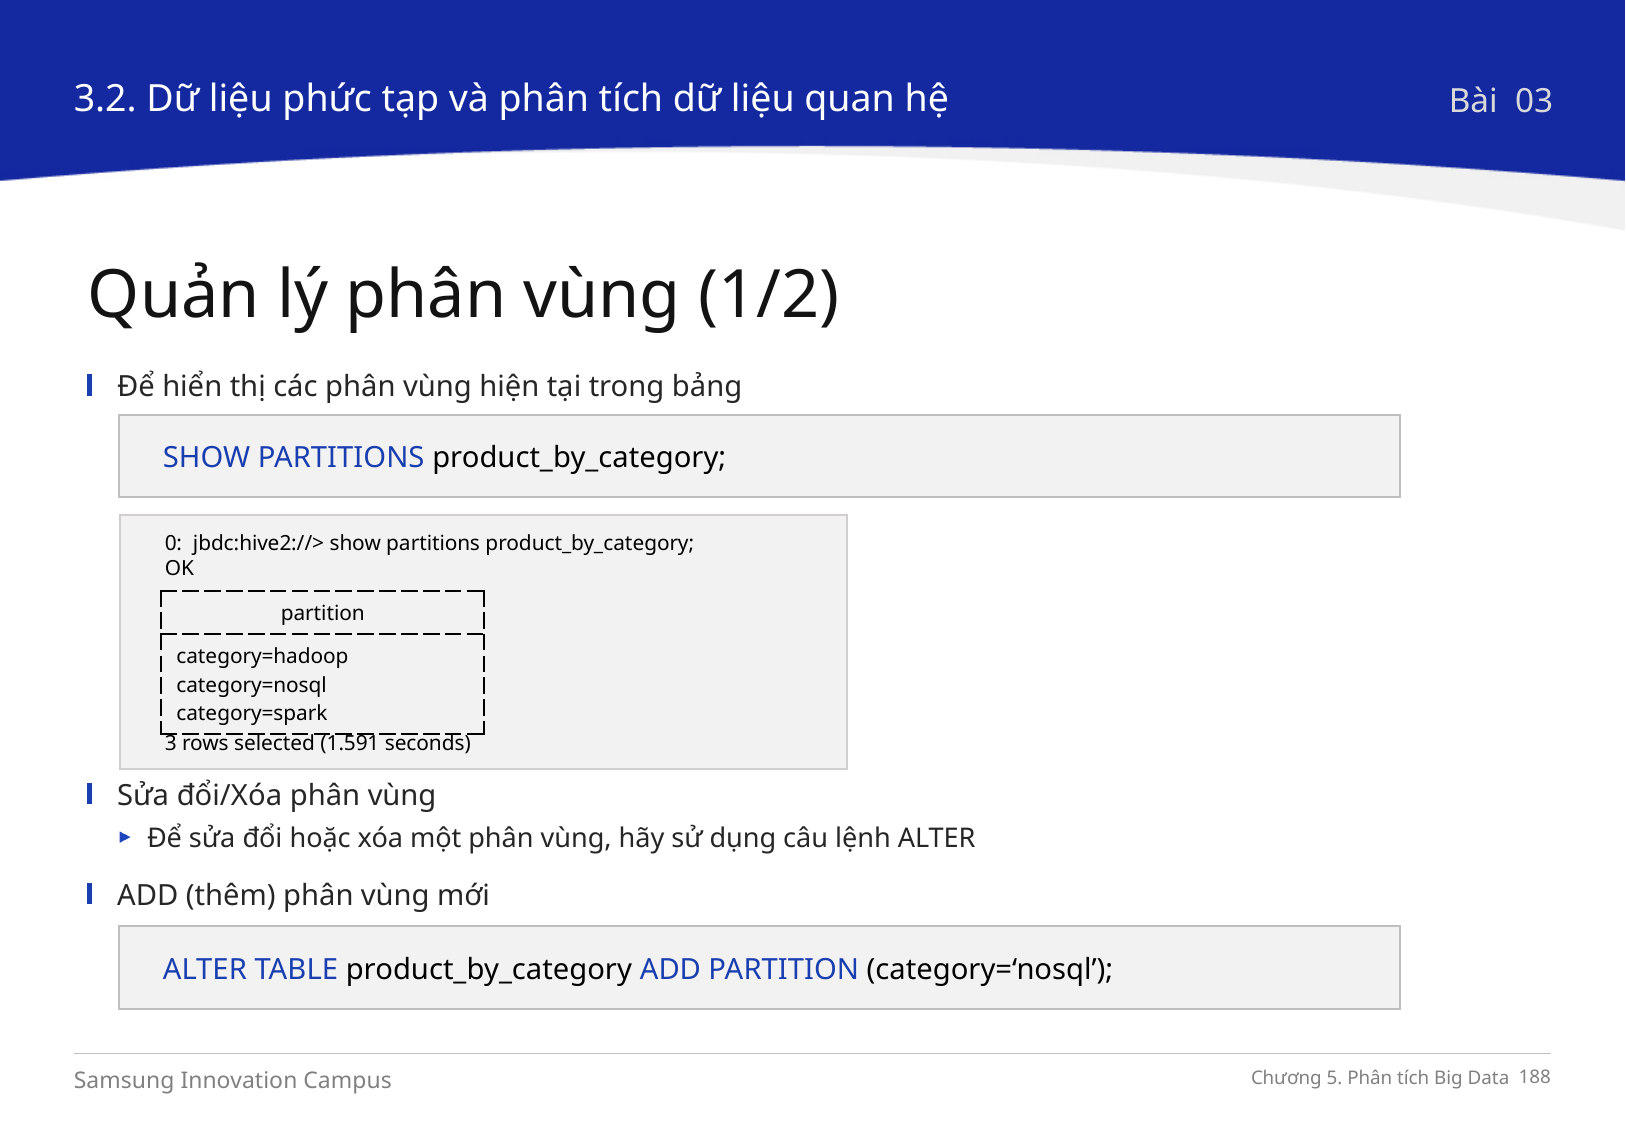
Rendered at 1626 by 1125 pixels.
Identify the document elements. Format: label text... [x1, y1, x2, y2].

table_header partition [161, 591, 484, 634]
table_cell category=hadoop category=nosql category=spark [161, 634, 484, 734]
text_box ALTER TABLE product_by_category ADD PARTITION (category=‘nosql’); [118, 925, 1401, 1010]
list 3.2. Dữ liệu phức tạp và phân tích dữ liệu quan hệ [73, 73, 1396, 119]
list Bài 03 [1423, 79, 1554, 120]
text_box 0: jbdc:hive2://> show partitions product_by_category; OK 3 rows selected (1.591 seconds) [119, 514, 848, 770]
picture [0, 0, 1625, 1125]
list Để hiển thị các phân vùng hiện tại trong bảng Sửa đổi/Xóa phân vùng Để sửa đổi hoặc xóa một phân vùng, hãy sử dụng câu lệnh ALTER ADD (thêm) phân vùng mới [87, 365, 1531, 516]
text_box SHOW PARTITIONS product_by_category; [118, 414, 1401, 498]
list Quản lý phân vùng (1/2) [87, 249, 1531, 331]
